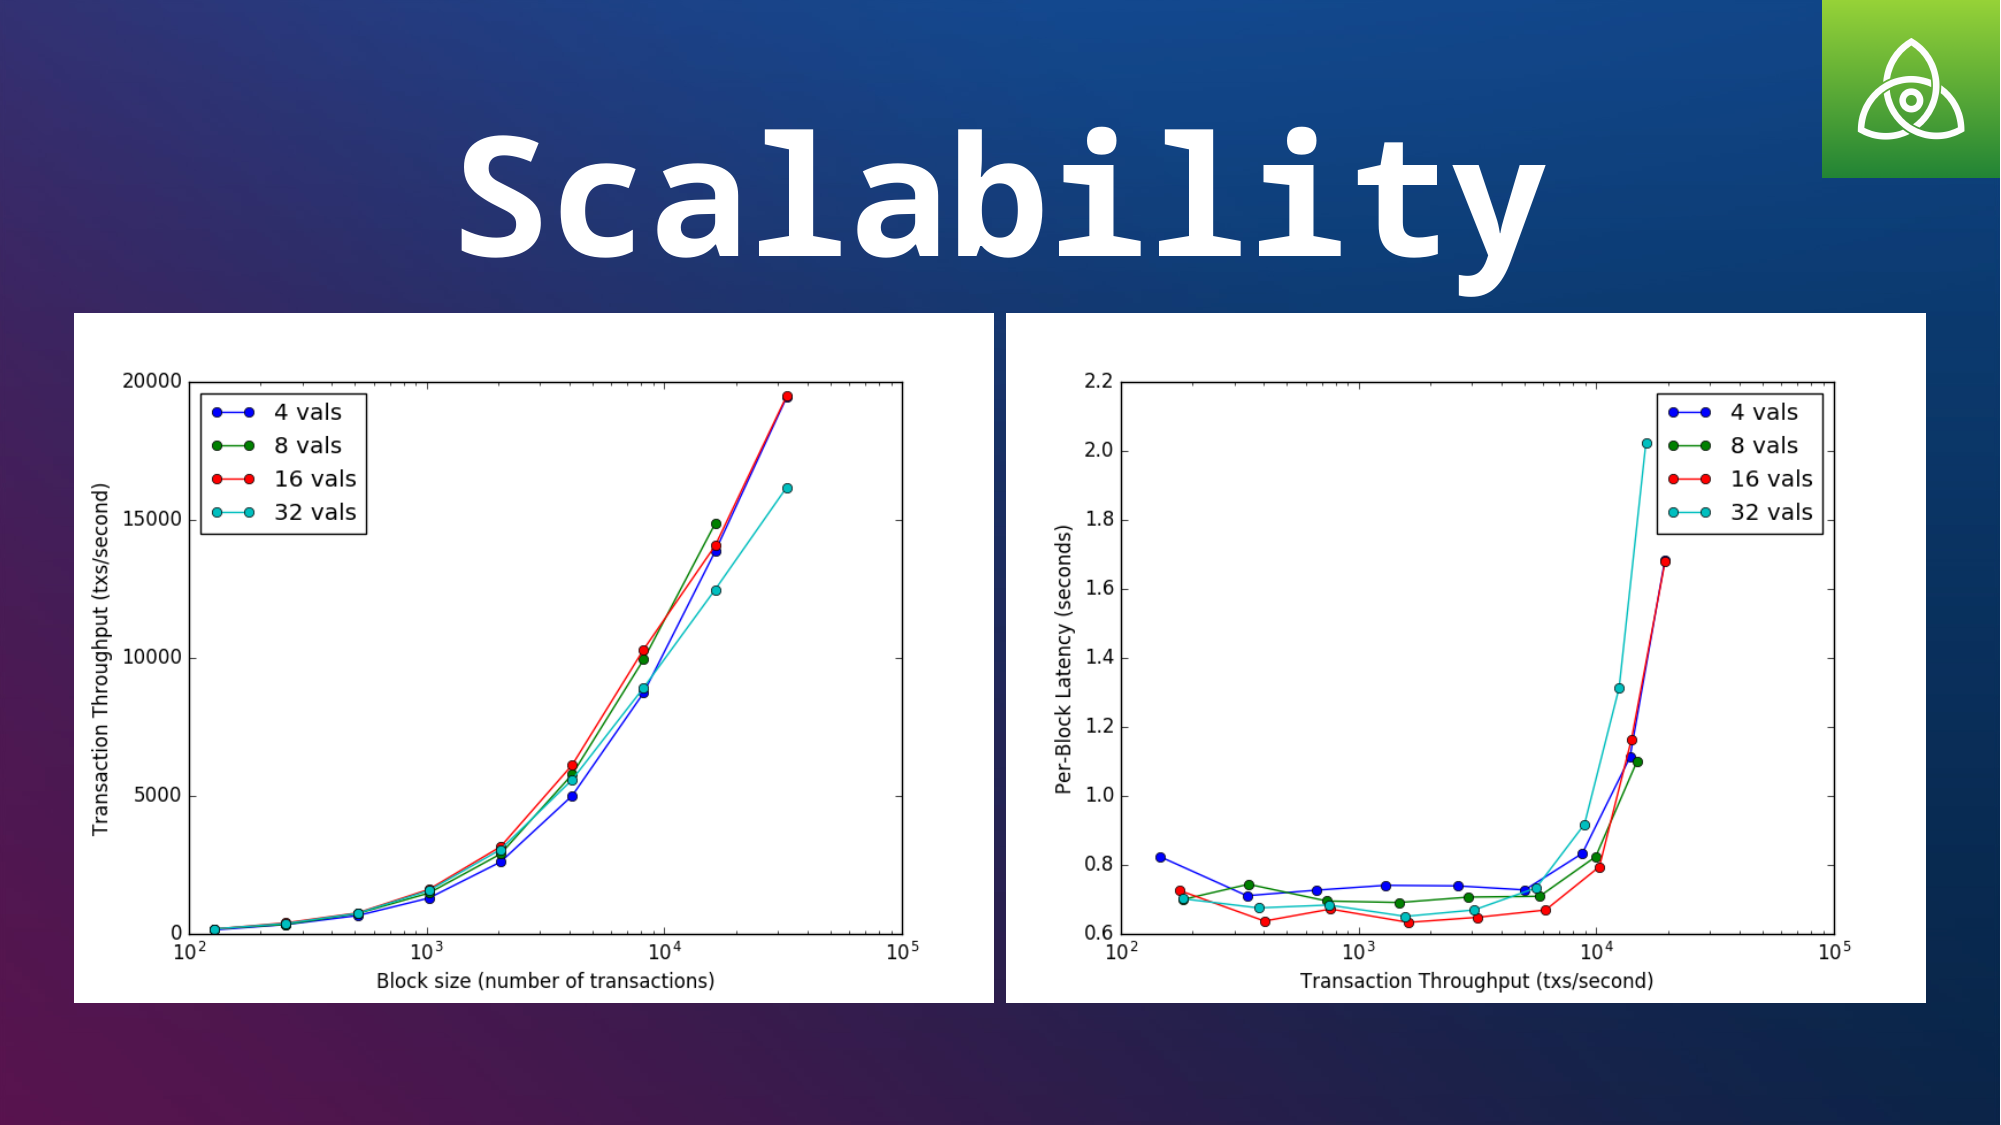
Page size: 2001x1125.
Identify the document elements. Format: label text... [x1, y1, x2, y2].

picture [0, 0, 2000, 1125]
title Scalability [124, 99, 1876, 301]
